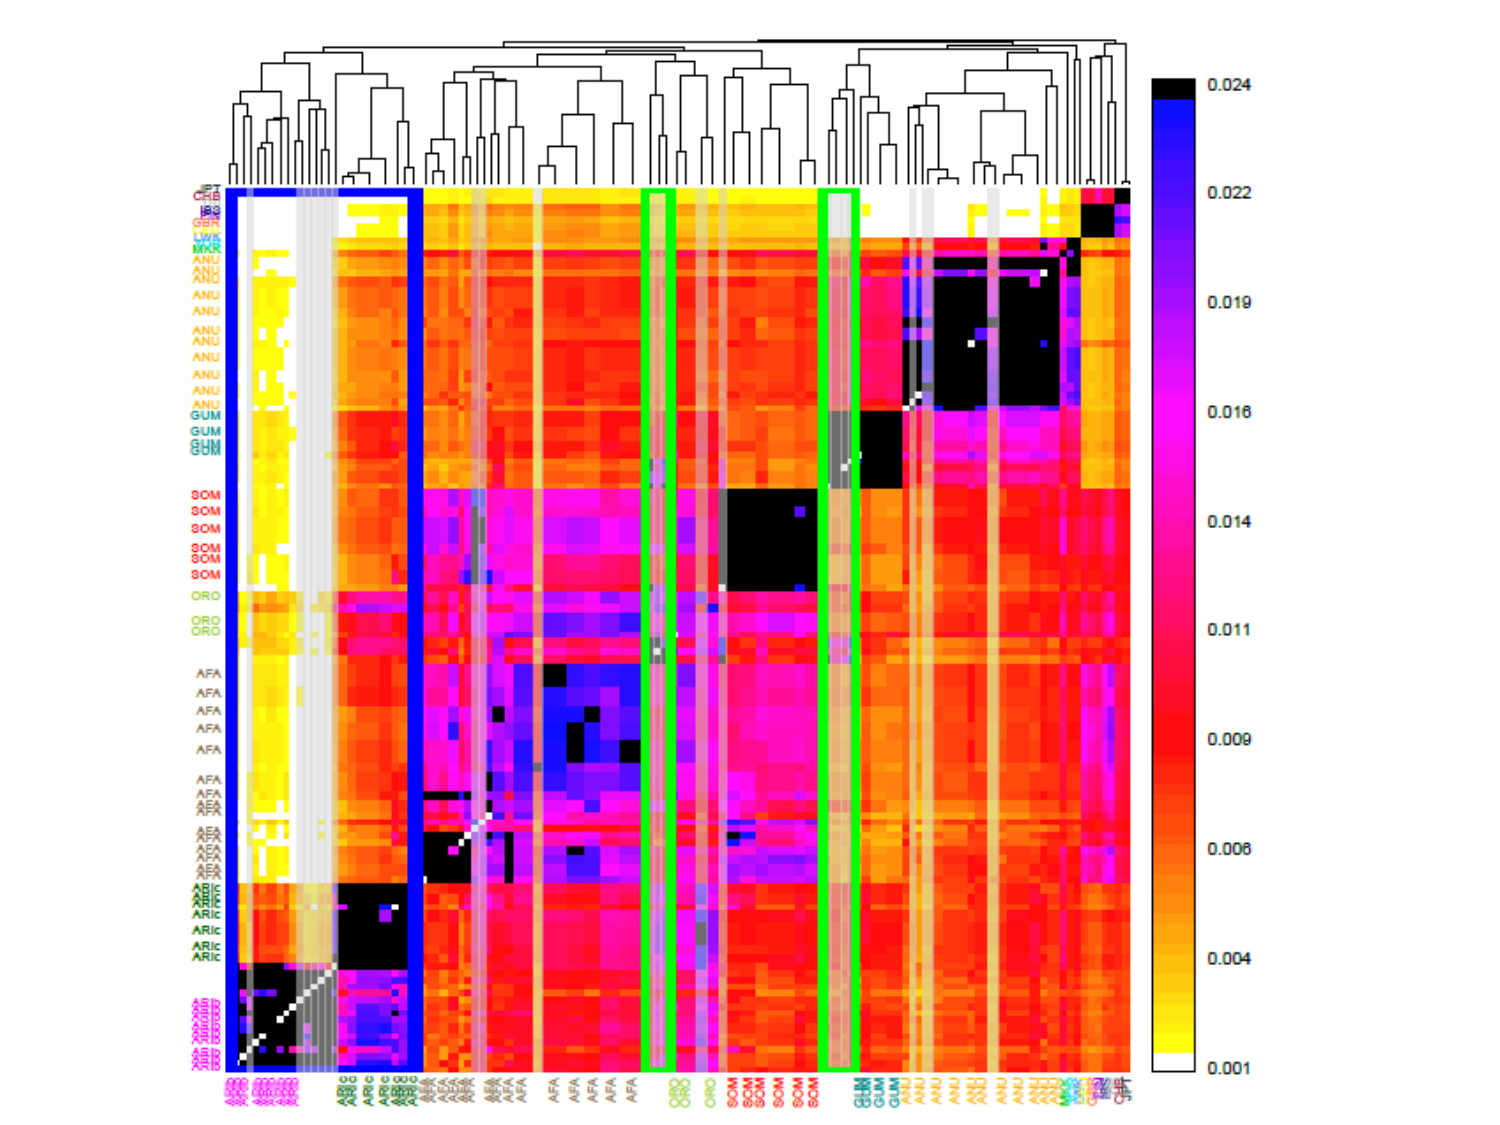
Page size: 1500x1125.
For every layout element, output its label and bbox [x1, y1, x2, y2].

picture [170, 38, 1258, 1125]
